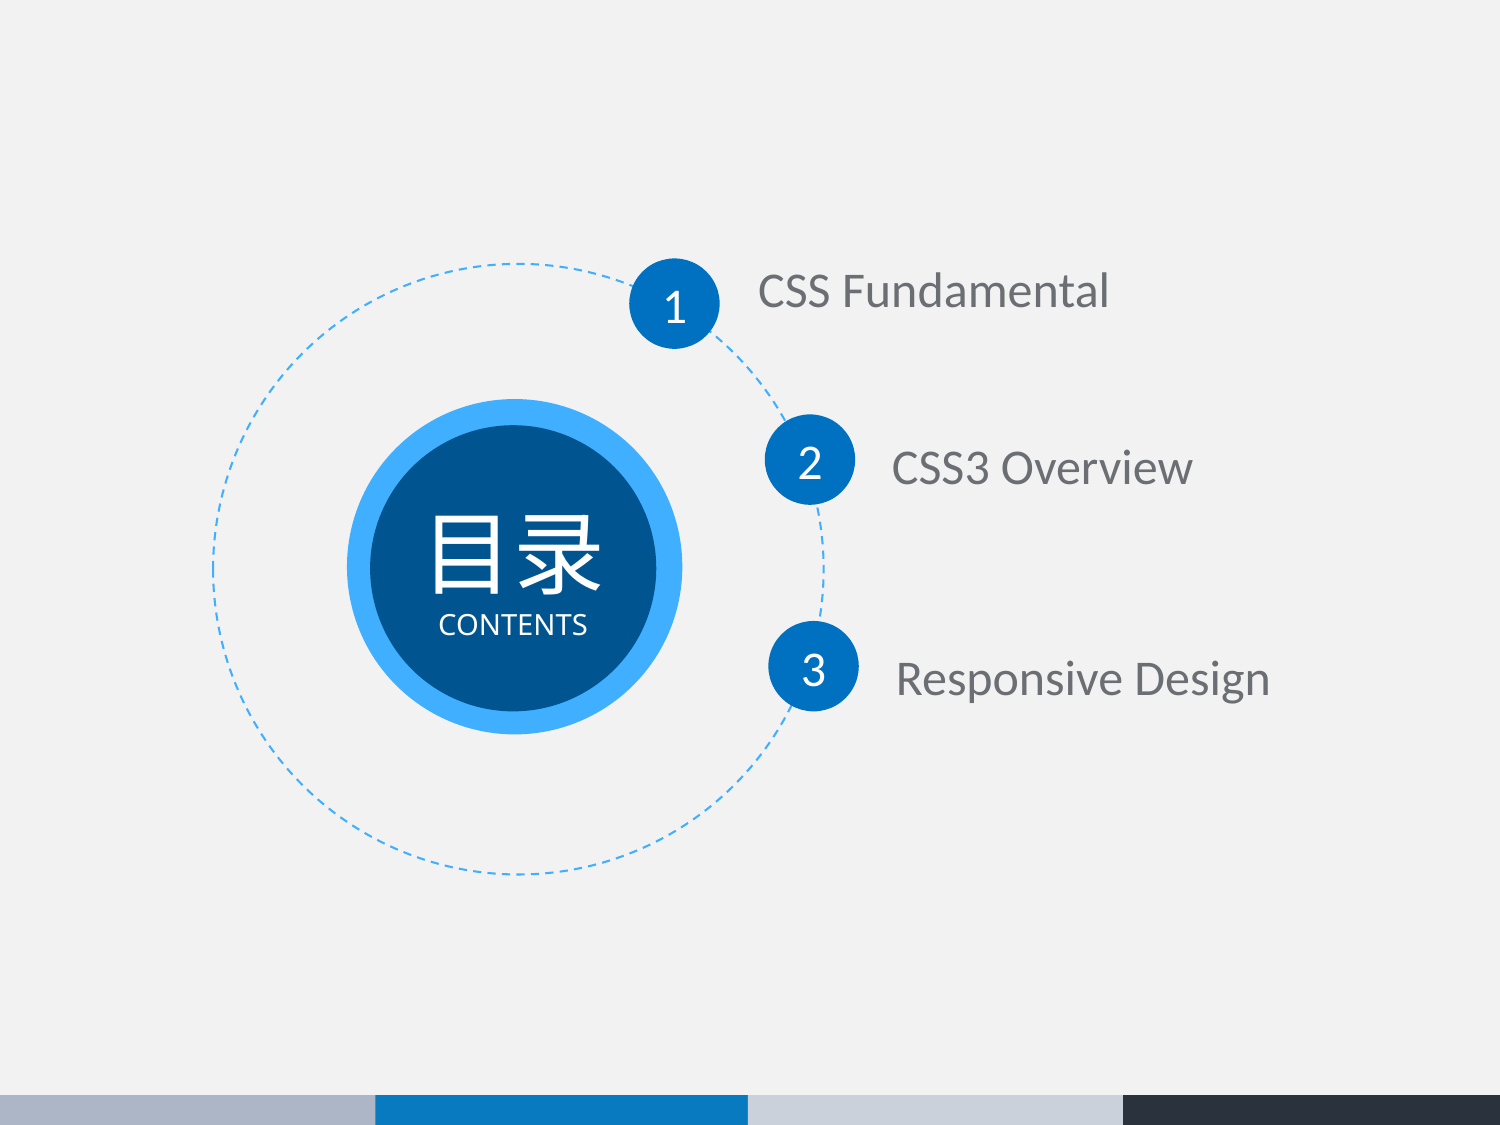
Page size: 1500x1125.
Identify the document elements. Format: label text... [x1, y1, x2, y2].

text_box Responsive Design [890, 606, 1385, 733]
text_box CSS3 Overview [886, 395, 1376, 522]
text_box 目录 CONTENTS [369, 424, 658, 713]
text_box [212, 262, 825, 876]
text_box 3 [767, 619, 860, 713]
text_box 2 [763, 413, 857, 506]
text_box 1 [628, 257, 721, 350]
text_box CSS Fundamental [752, 218, 1340, 345]
